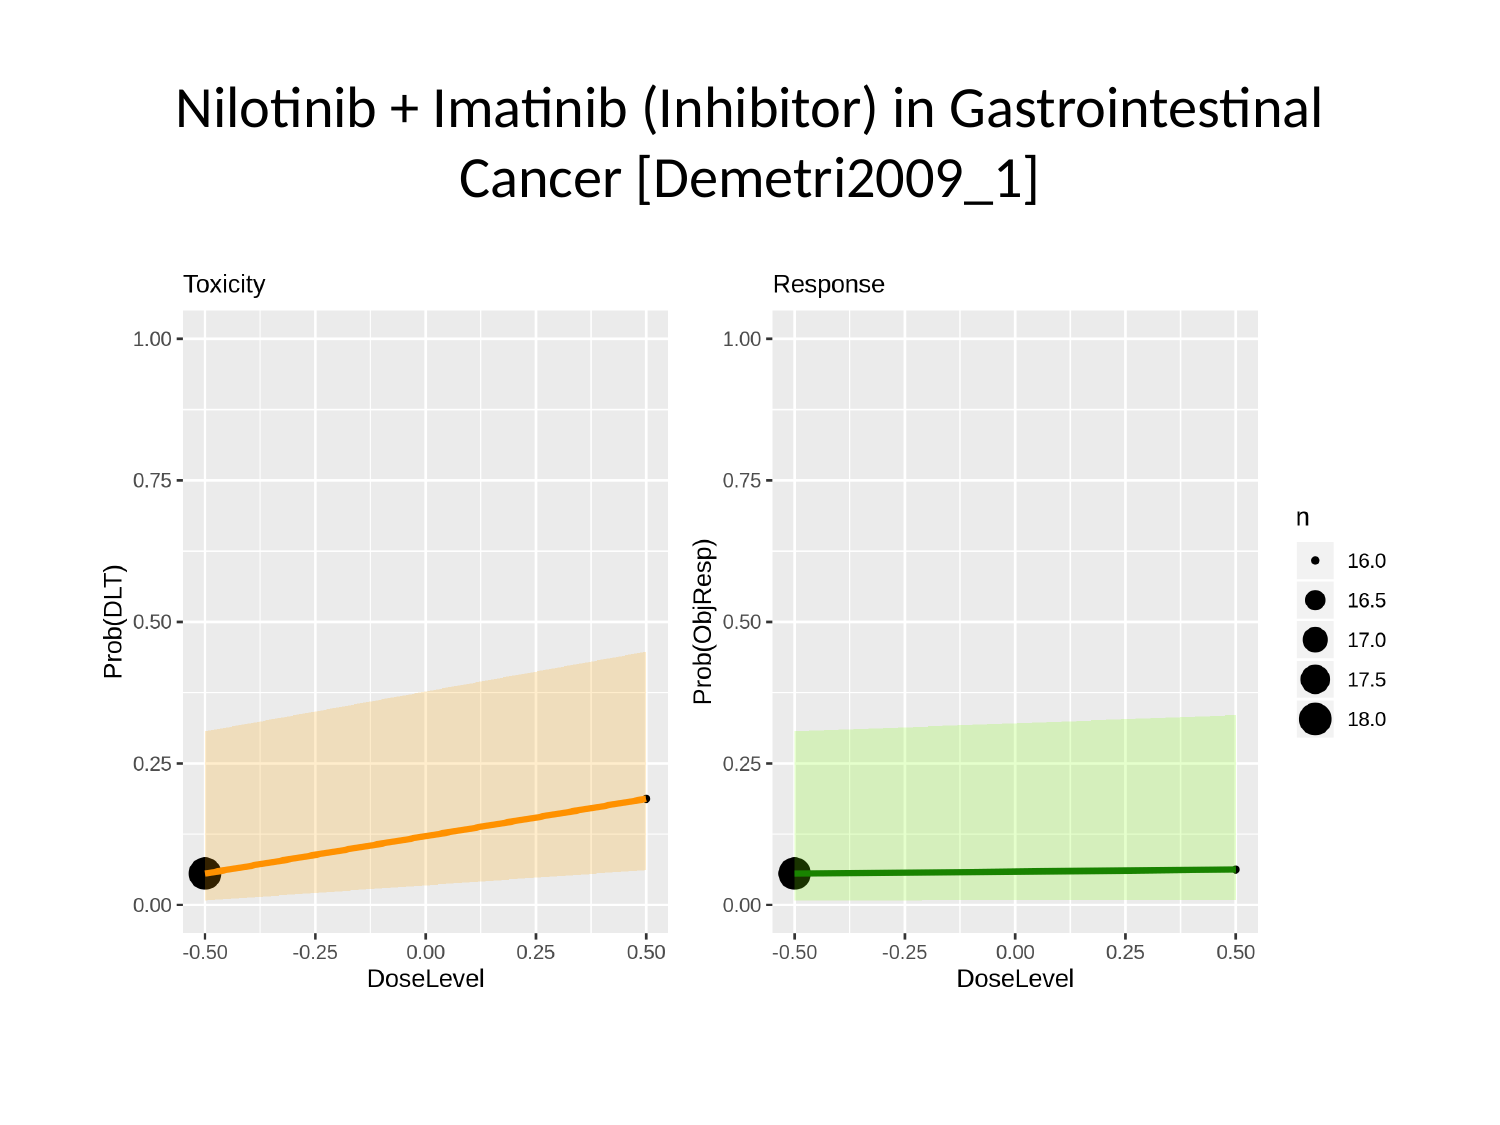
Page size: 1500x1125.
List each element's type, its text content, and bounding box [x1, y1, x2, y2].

title Nilotinib + Imatinib (Inhibitor) in Gastrointestinal Cancer [Demetri2009_1] [75, 45, 1425, 233]
picture [91, 262, 1411, 1005]
